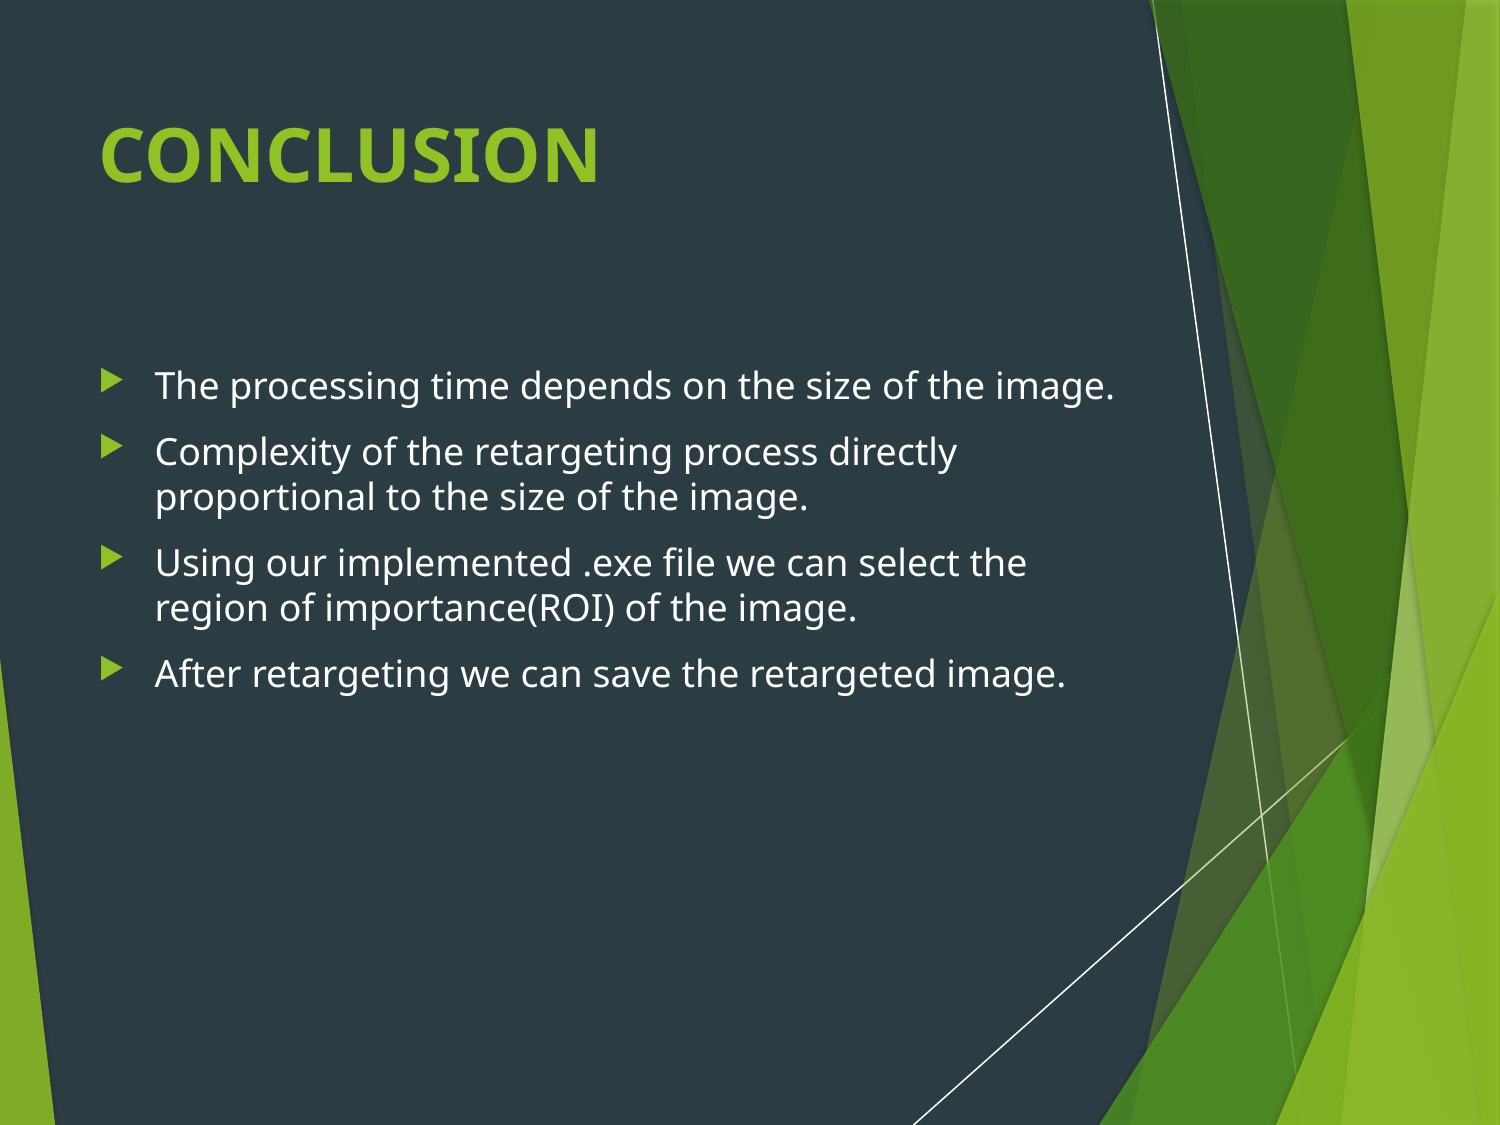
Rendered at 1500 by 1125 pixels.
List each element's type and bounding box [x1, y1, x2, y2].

text_box [0, 0, 1500, 1125]
